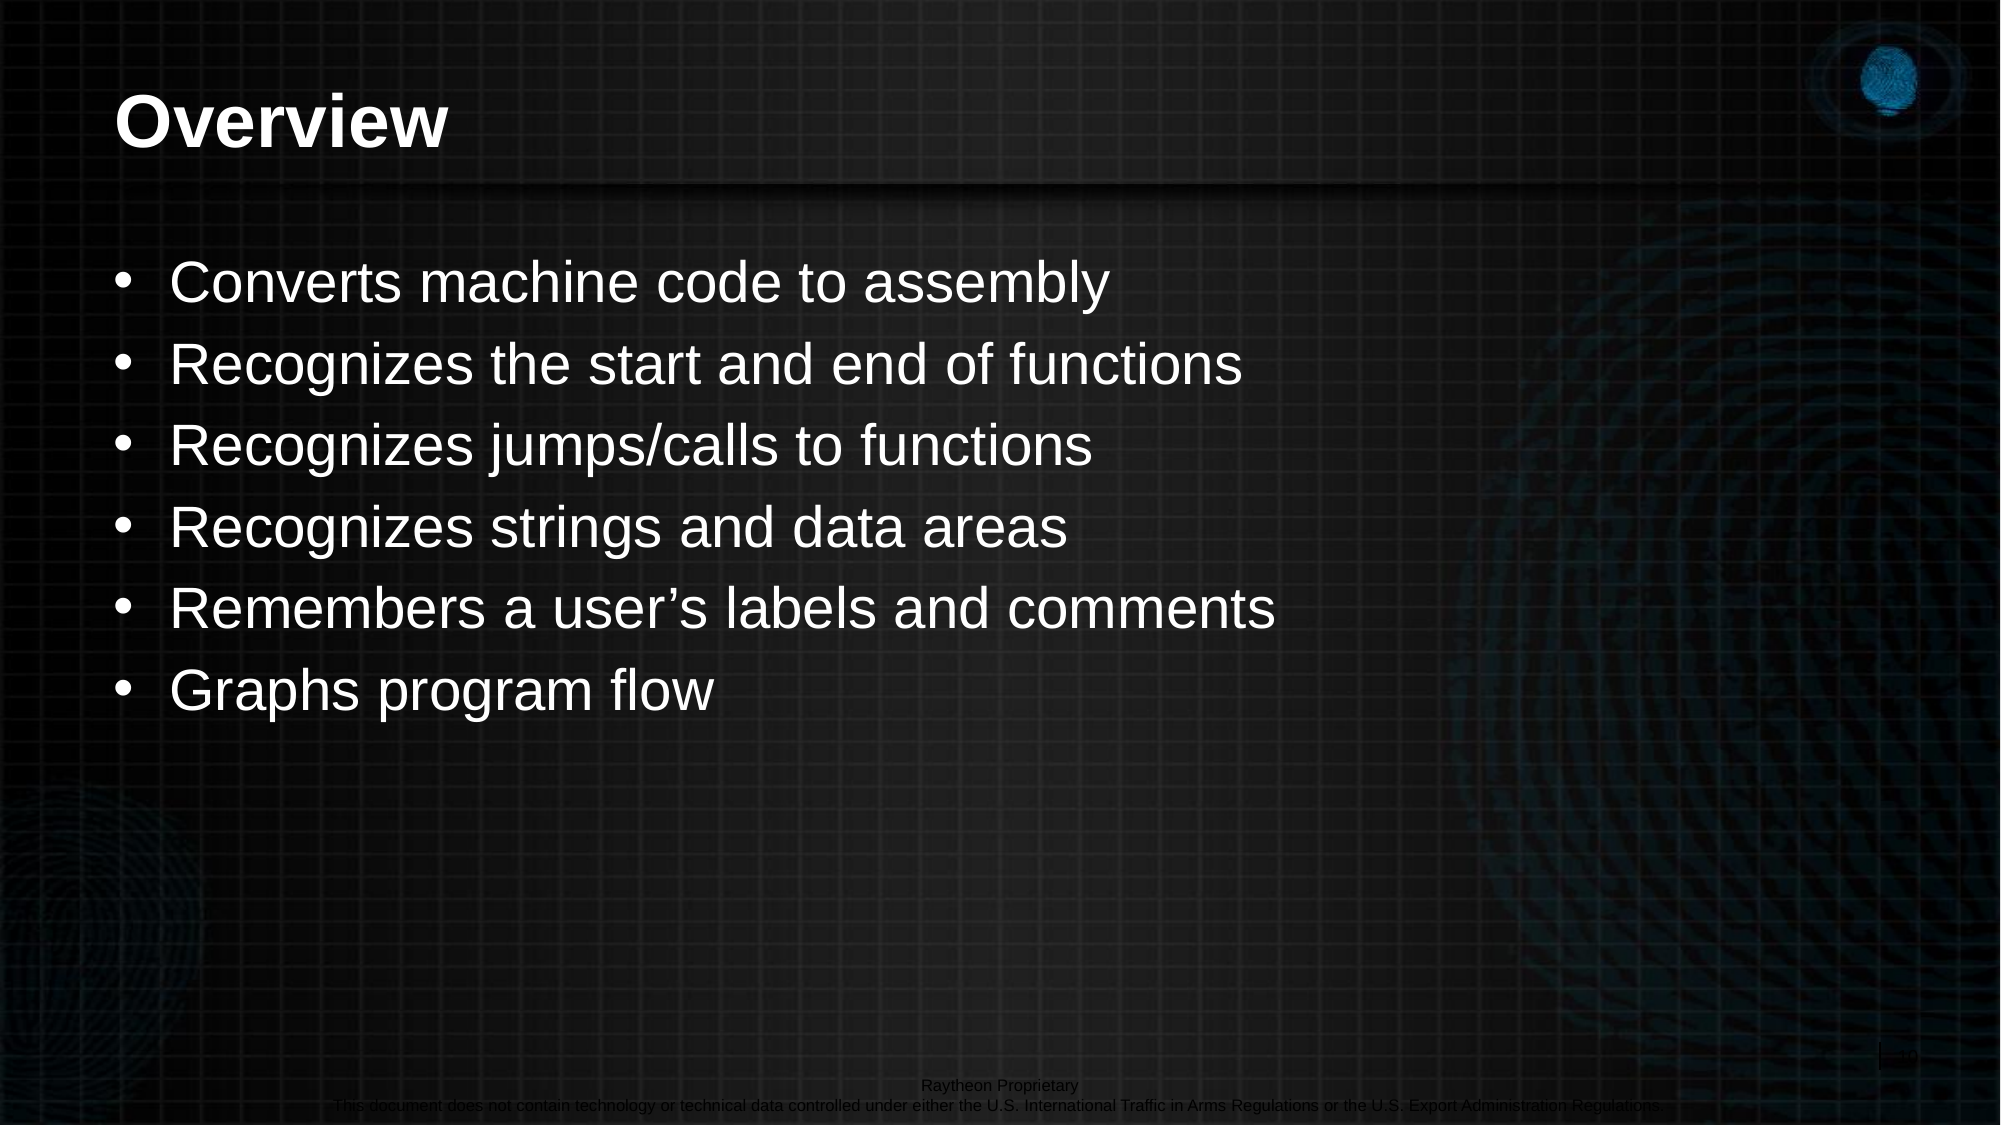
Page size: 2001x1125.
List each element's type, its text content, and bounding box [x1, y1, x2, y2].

picture [0, 0, 2001, 1125]
list Converts machine code to assembly Recognizes the start and end of functions Recognizes jumps/calls to functions Recognizes strings and data areas Remembers a user’s labels and comments Graphs program flow [98, 236, 1899, 1100]
text_box Raytheon Proprietary This document does not contain technology or technical data controlled under either the U.S. International Traffic in Arms Regulations or the U.S. Export Administration Regulations. [315, 1067, 1685, 1123]
title Overview [99, 24, 1900, 212]
